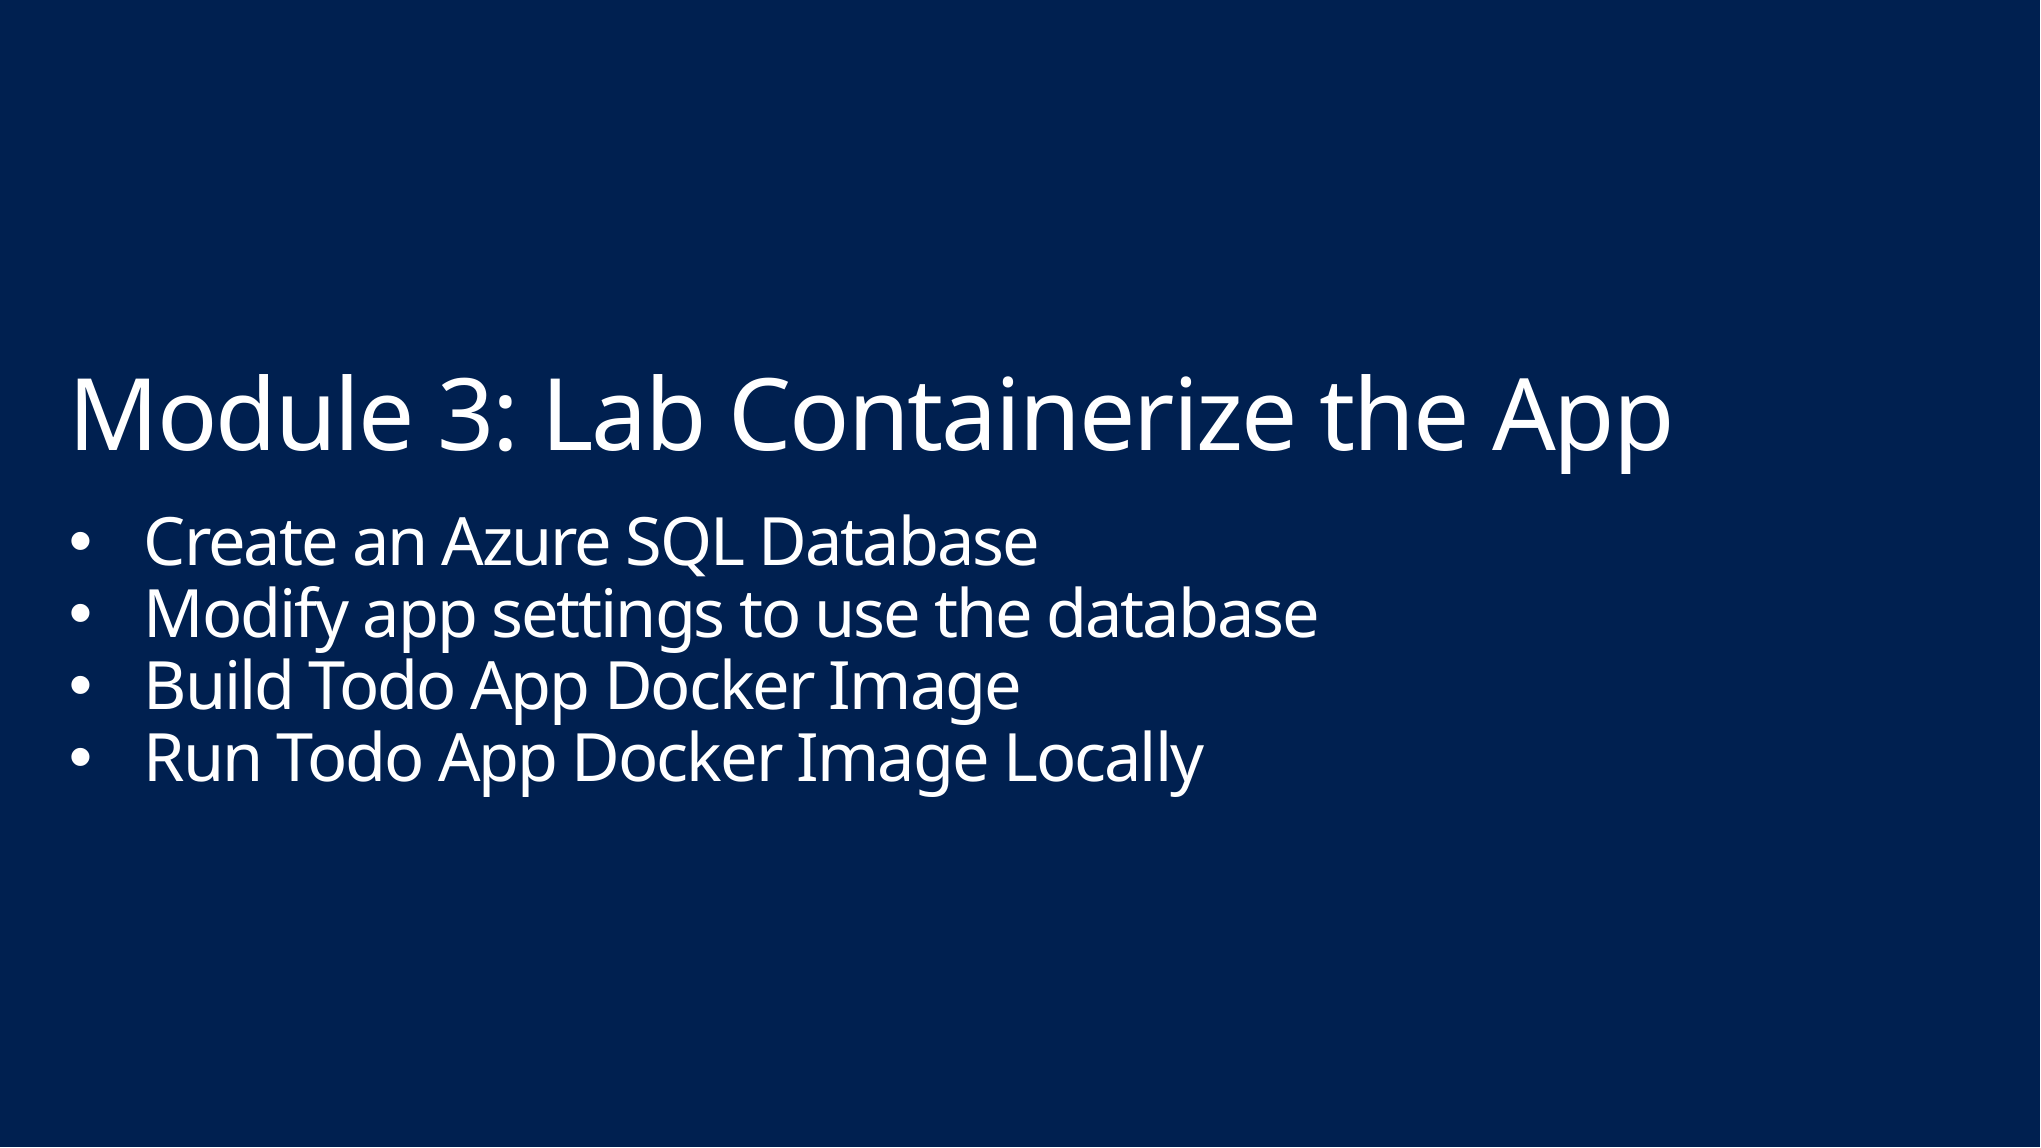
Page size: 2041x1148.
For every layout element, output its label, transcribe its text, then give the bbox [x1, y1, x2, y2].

title Module 3: Lab Containerize the App [45, 348, 1996, 489]
text_box Create an Azure SQL Database Modify app settings to use the database Build Todo App Docker Image Run Todo App Docker Image Locally [45, 493, 1995, 811]
